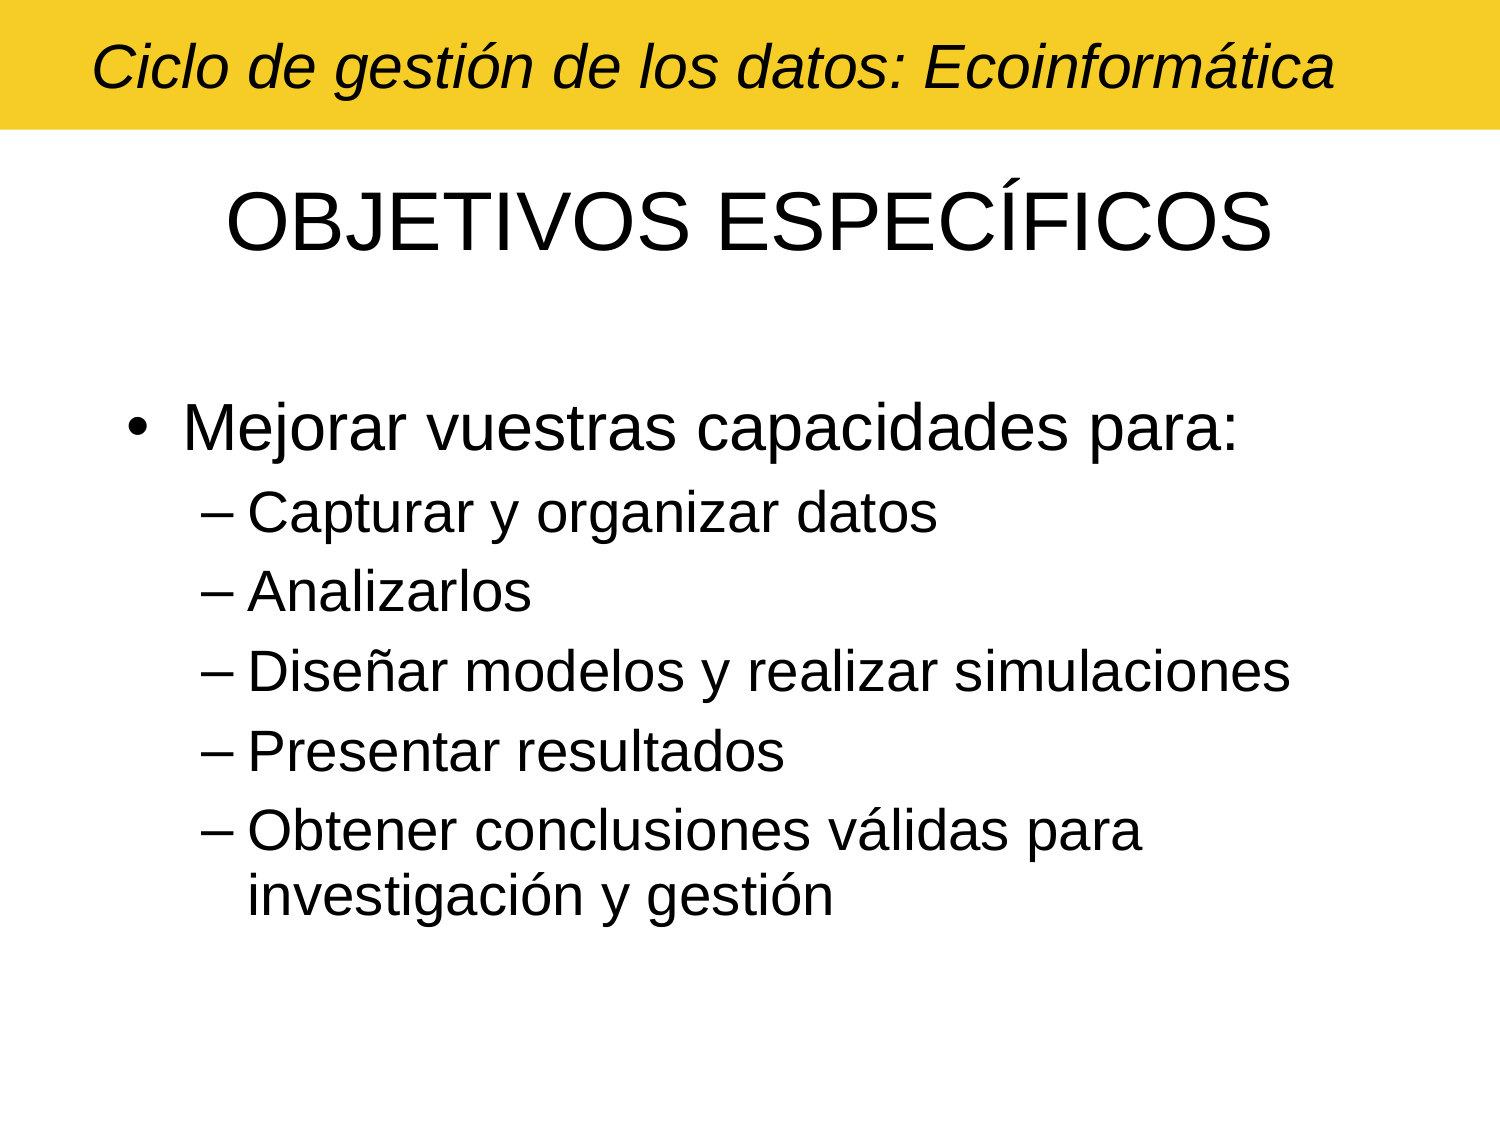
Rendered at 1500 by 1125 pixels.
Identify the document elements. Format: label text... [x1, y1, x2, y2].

list Mejorar vuestras capacidades para: Capturar y organizar datos Analizarlos Diseñar modelos y realizar simulaciones Presentar resultados Obtener conclusiones válidas para investigación y gestión [111, 383, 1387, 1014]
title OBJETIVOS ESPECÍFICOS [112, 162, 1388, 414]
